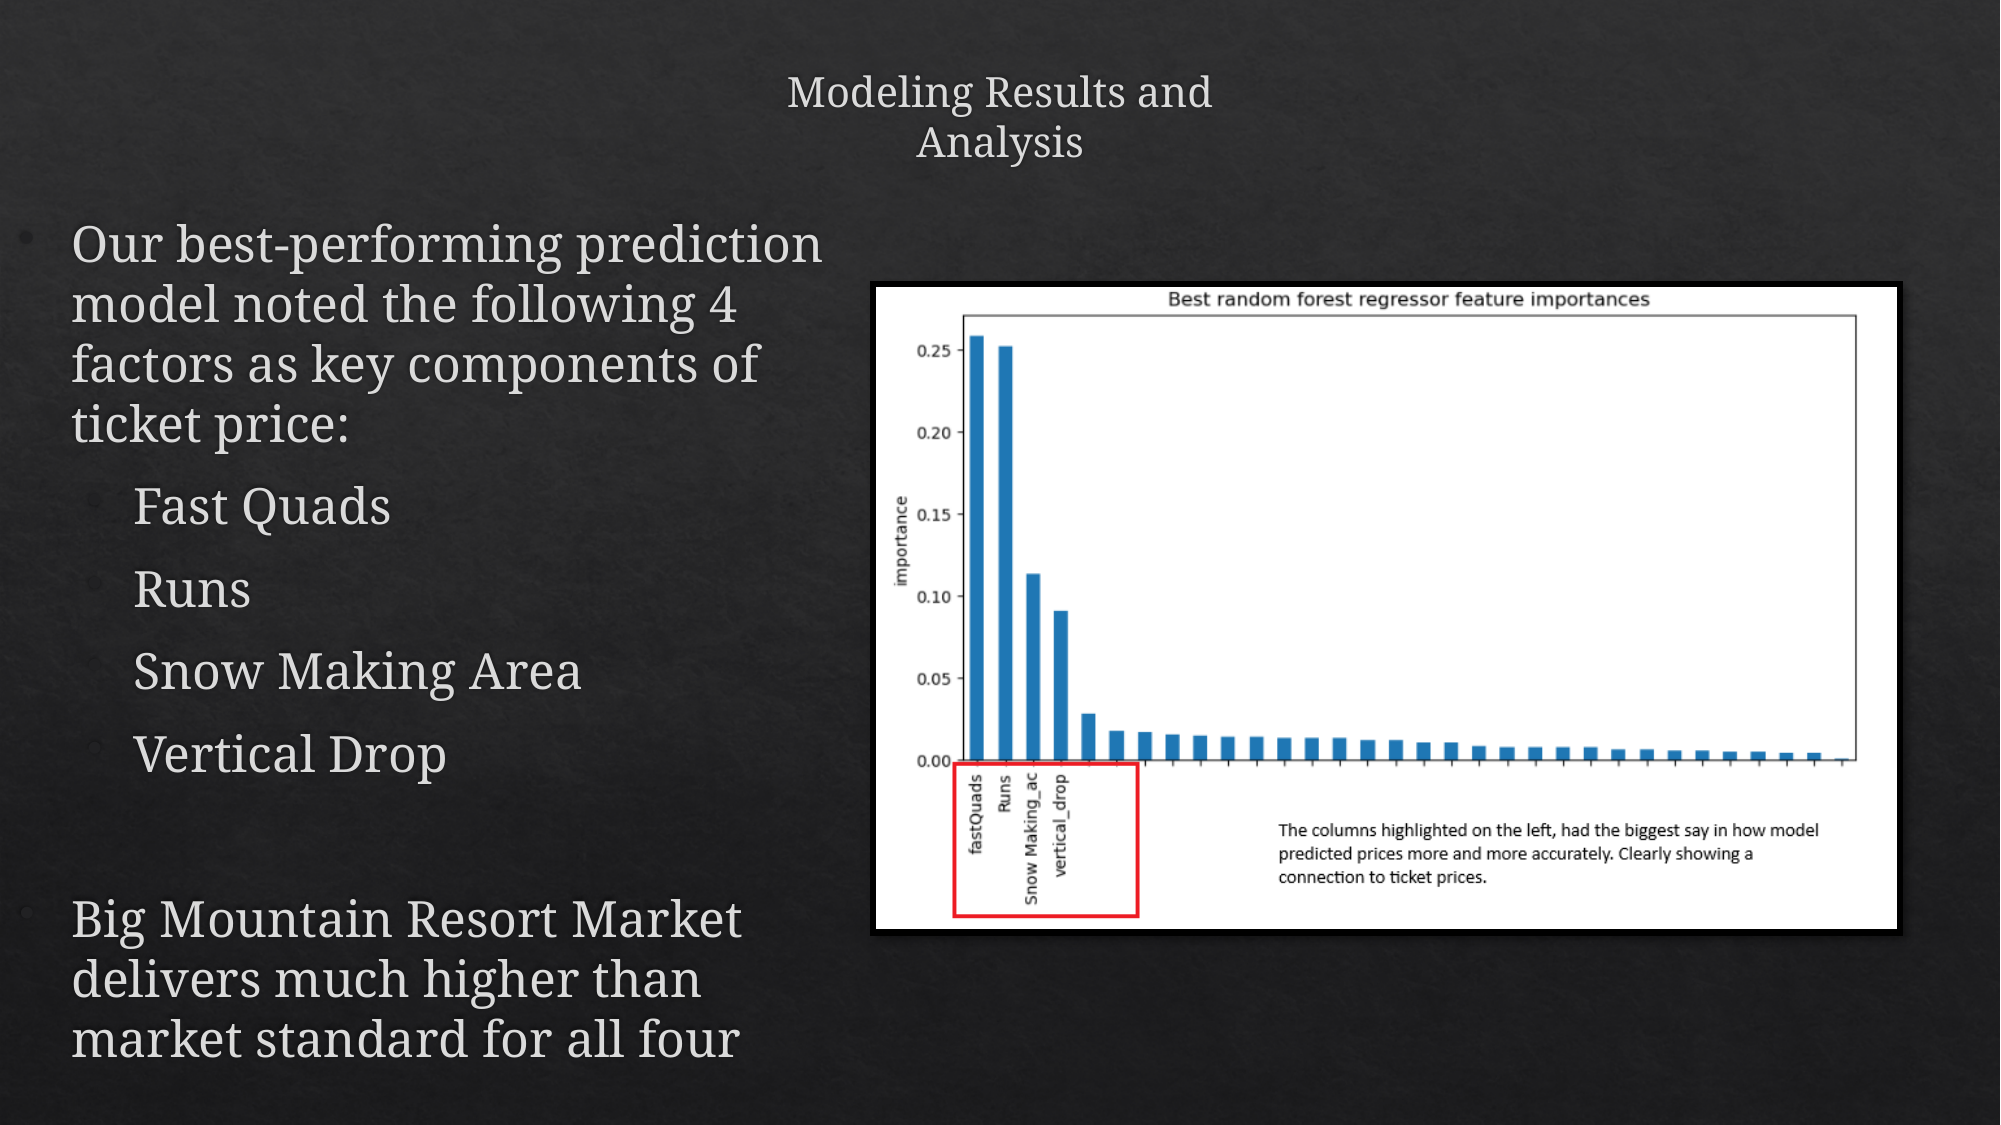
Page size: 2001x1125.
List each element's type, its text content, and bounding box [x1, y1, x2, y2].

text_box [0, 0, 2000, 1125]
title Modeling Results and Analysis [747, 36, 1253, 196]
list Our best-performing prediction model noted the following 4 factors as key components of ticket price: Fast Quads Runs Snow Making Area Vertical Drop Big Mountain Resort Market delivers much higher than market standard for all four [0, 195, 877, 1084]
picture [875, 286, 1897, 930]
